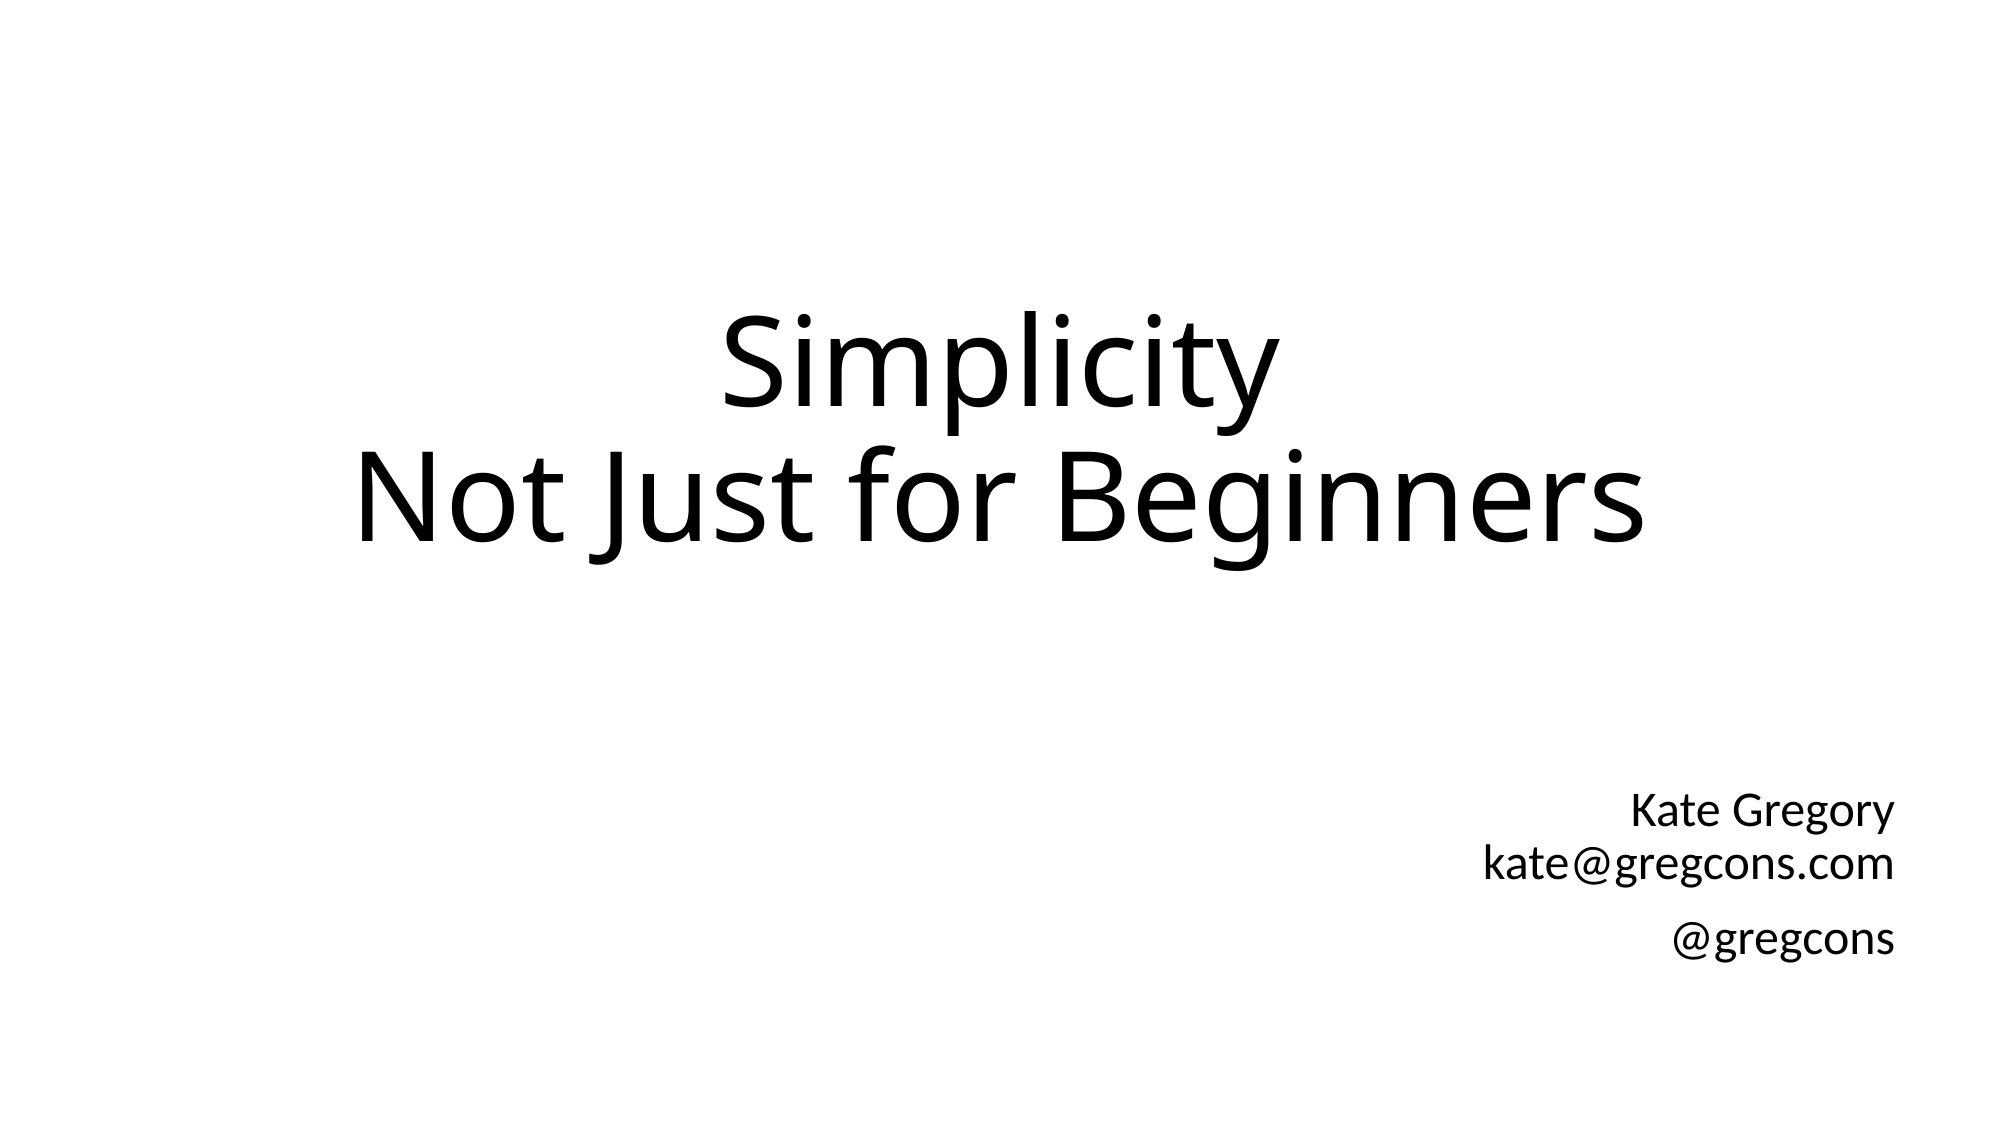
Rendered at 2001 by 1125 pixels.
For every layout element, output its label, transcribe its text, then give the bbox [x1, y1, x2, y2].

title Simplicity Not Just for Beginners [249, 184, 1750, 576]
subtitle Kate Gregory kate@gregcons.com @gregcons [410, 775, 1911, 1047]
